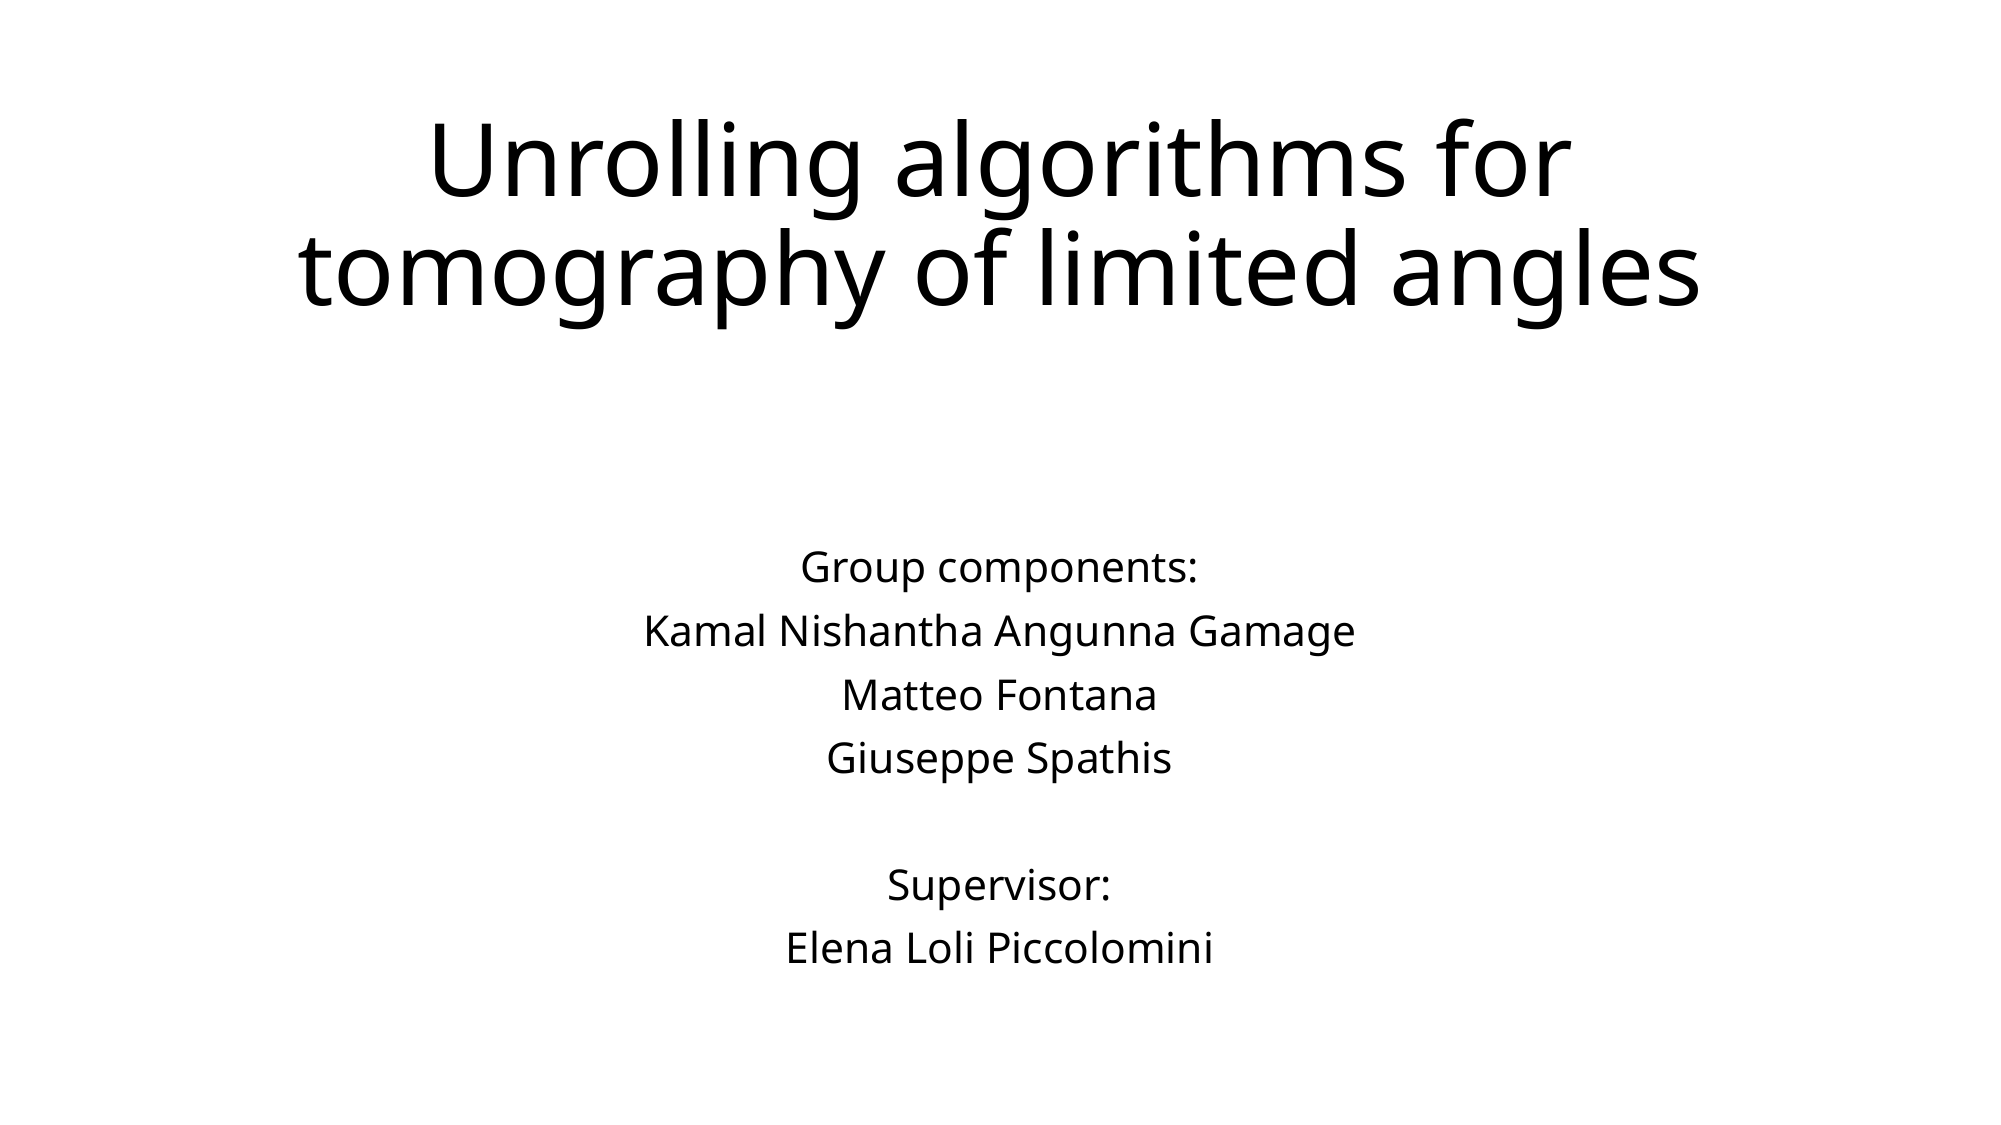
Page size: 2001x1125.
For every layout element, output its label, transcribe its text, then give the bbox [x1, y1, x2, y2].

title Unrolling algorithms for tomography of limited angles [249, 51, 1750, 335]
subtitle Group components: Kamal Nishantha Angunna Gamage Matteo Fontana Giuseppe Spathis Supervisor: Elena Loli Piccolomini [249, 470, 1750, 983]
